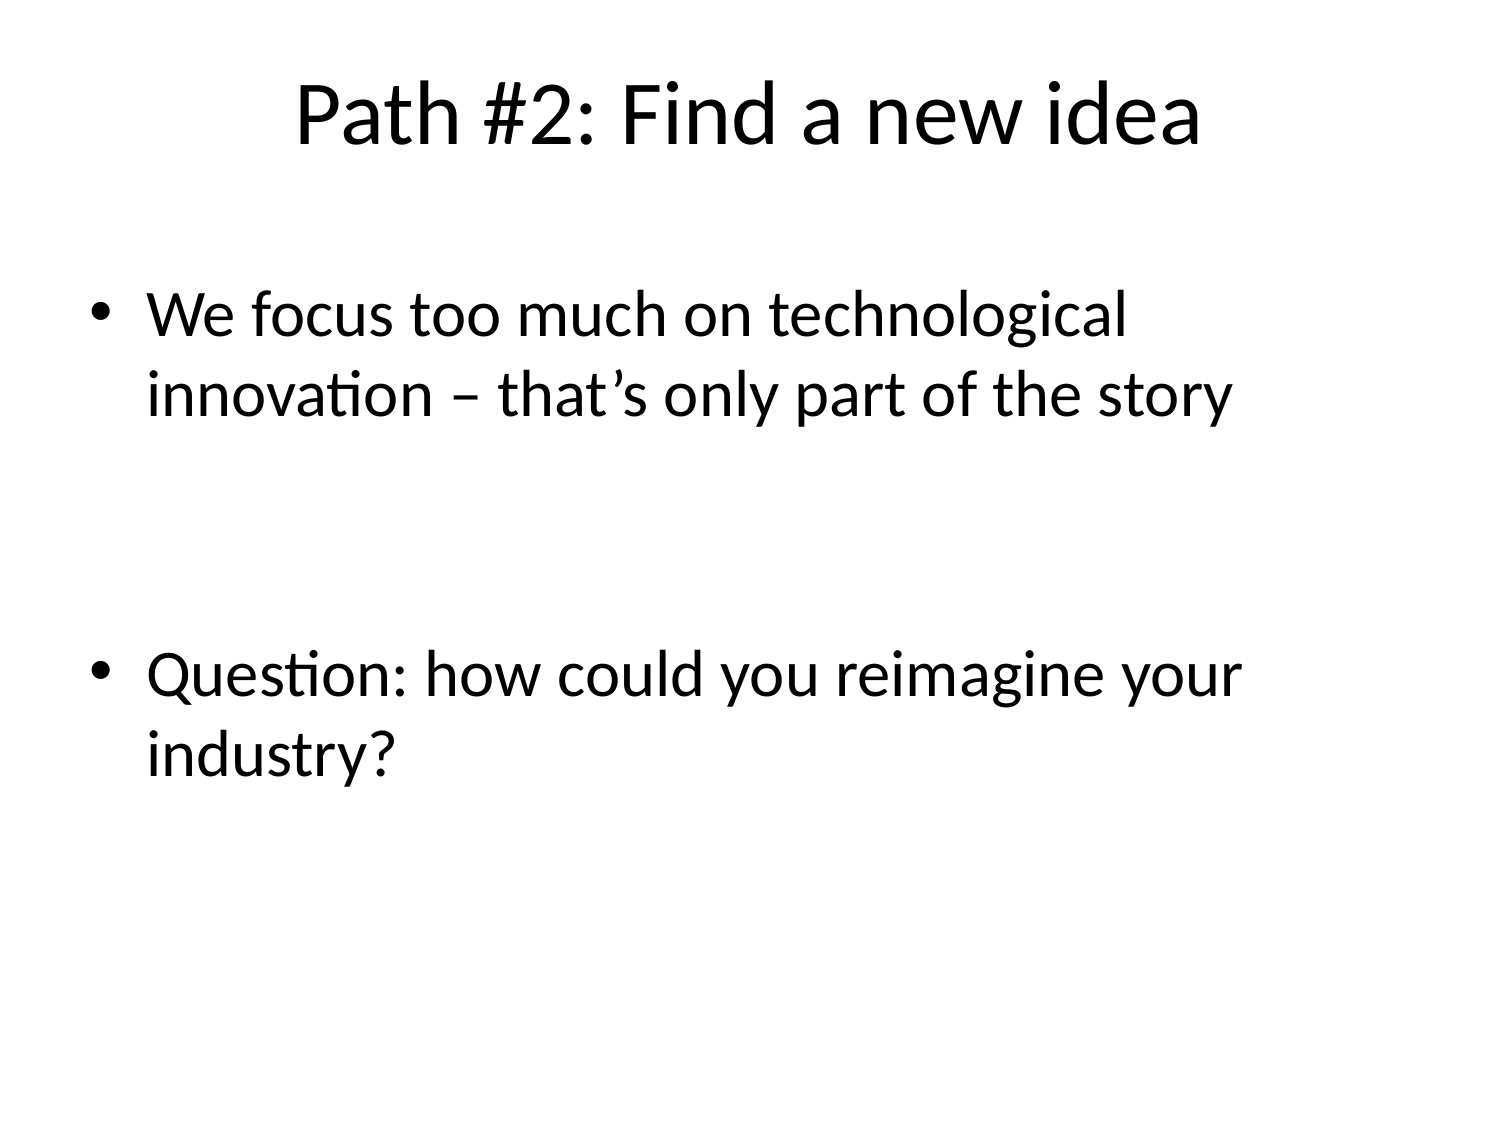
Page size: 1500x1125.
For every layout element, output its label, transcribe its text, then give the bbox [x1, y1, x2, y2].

title Path #2: Find a new idea [75, 45, 1425, 233]
list We focus too much on technological innovation – that’s only part of the story Question: how could you reimagine your industry? [75, 262, 1425, 1005]
